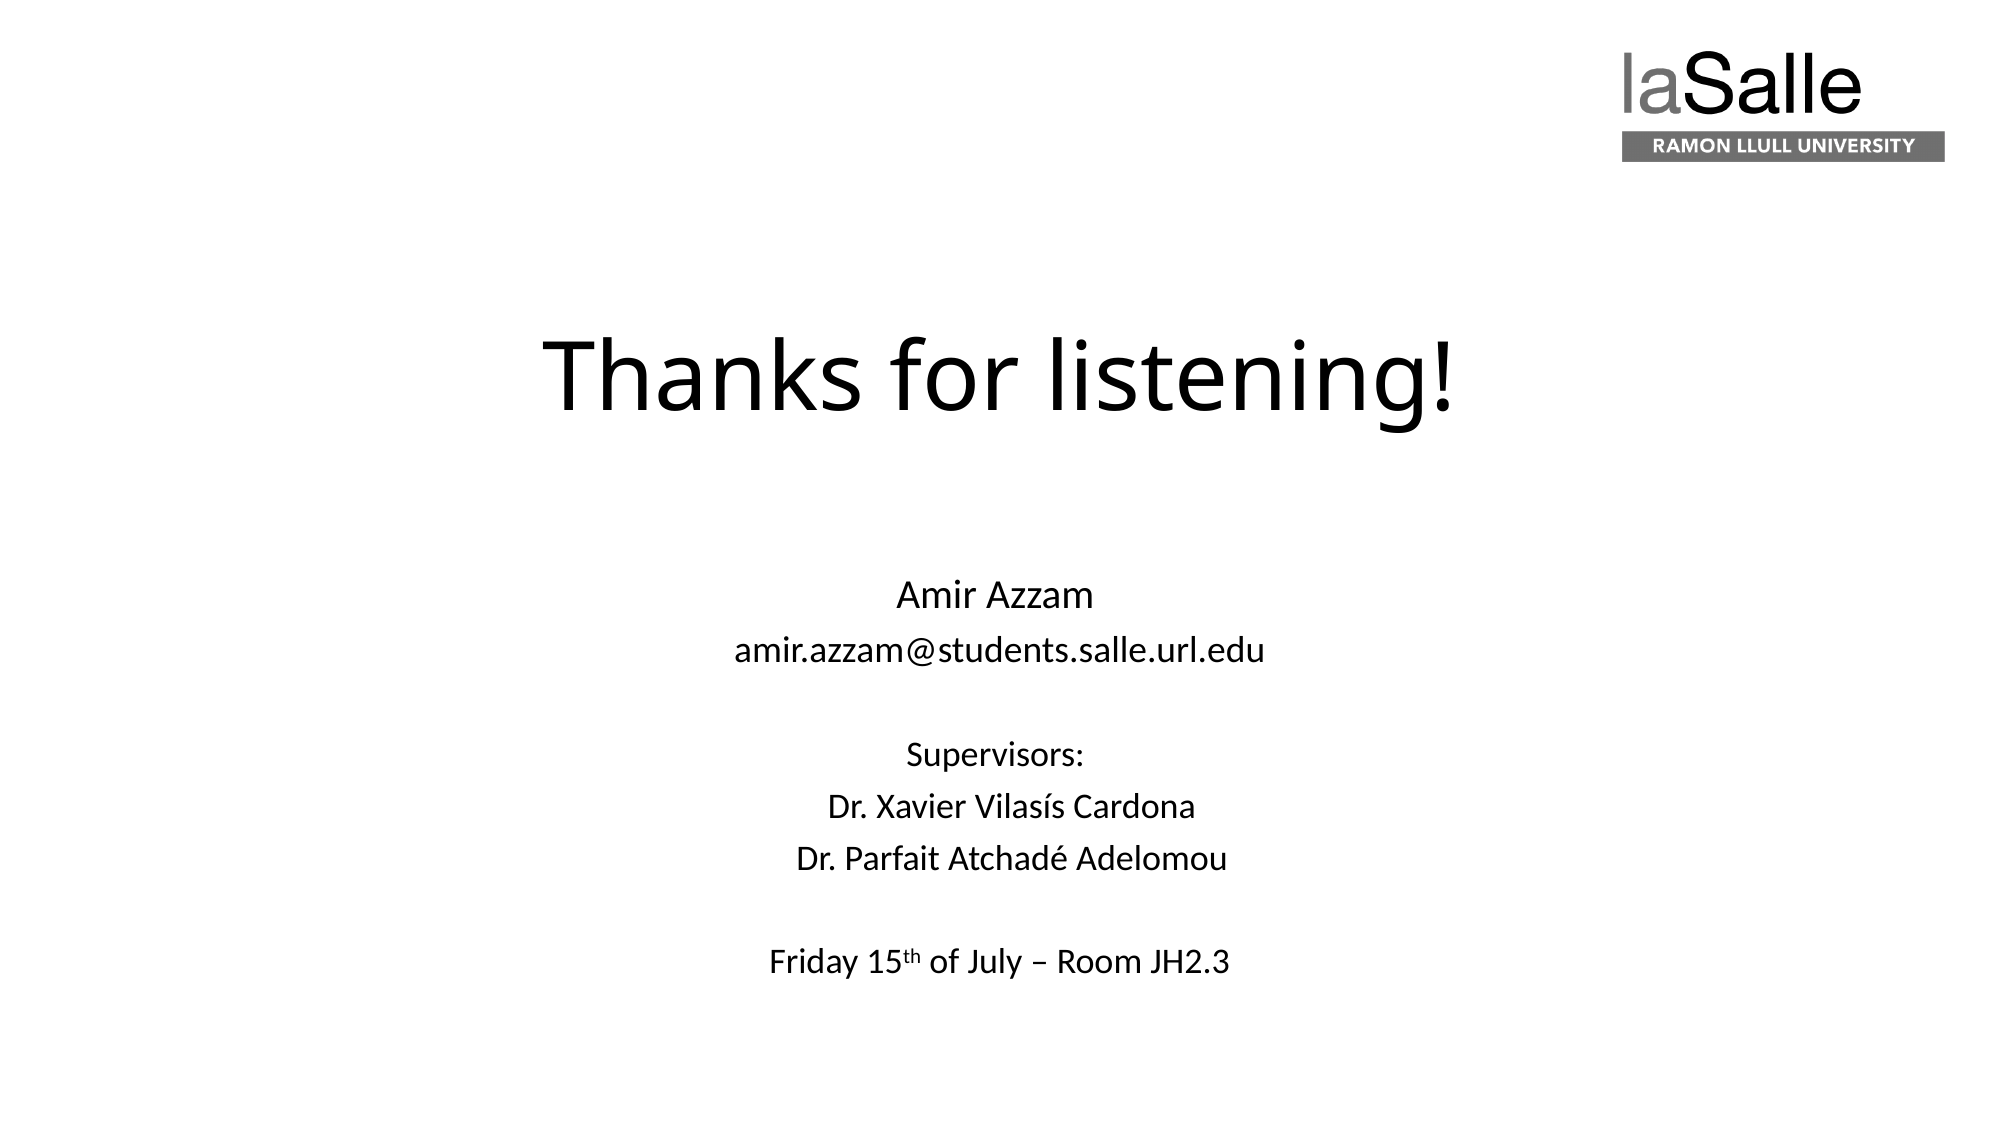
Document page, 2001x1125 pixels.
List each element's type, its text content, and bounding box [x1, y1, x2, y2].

title Thanks for listening! [249, 183, 1750, 562]
subtitle Amir Azzam amir.azzam@students.salle.url.edu Supervisors: Dr. Xavier Vilasís Cardona Dr. Parfait Atchadé Adelomou Friday 15th of July – Room JH2.3 [158, 562, 1842, 993]
picture [1622, 51, 1945, 162]
